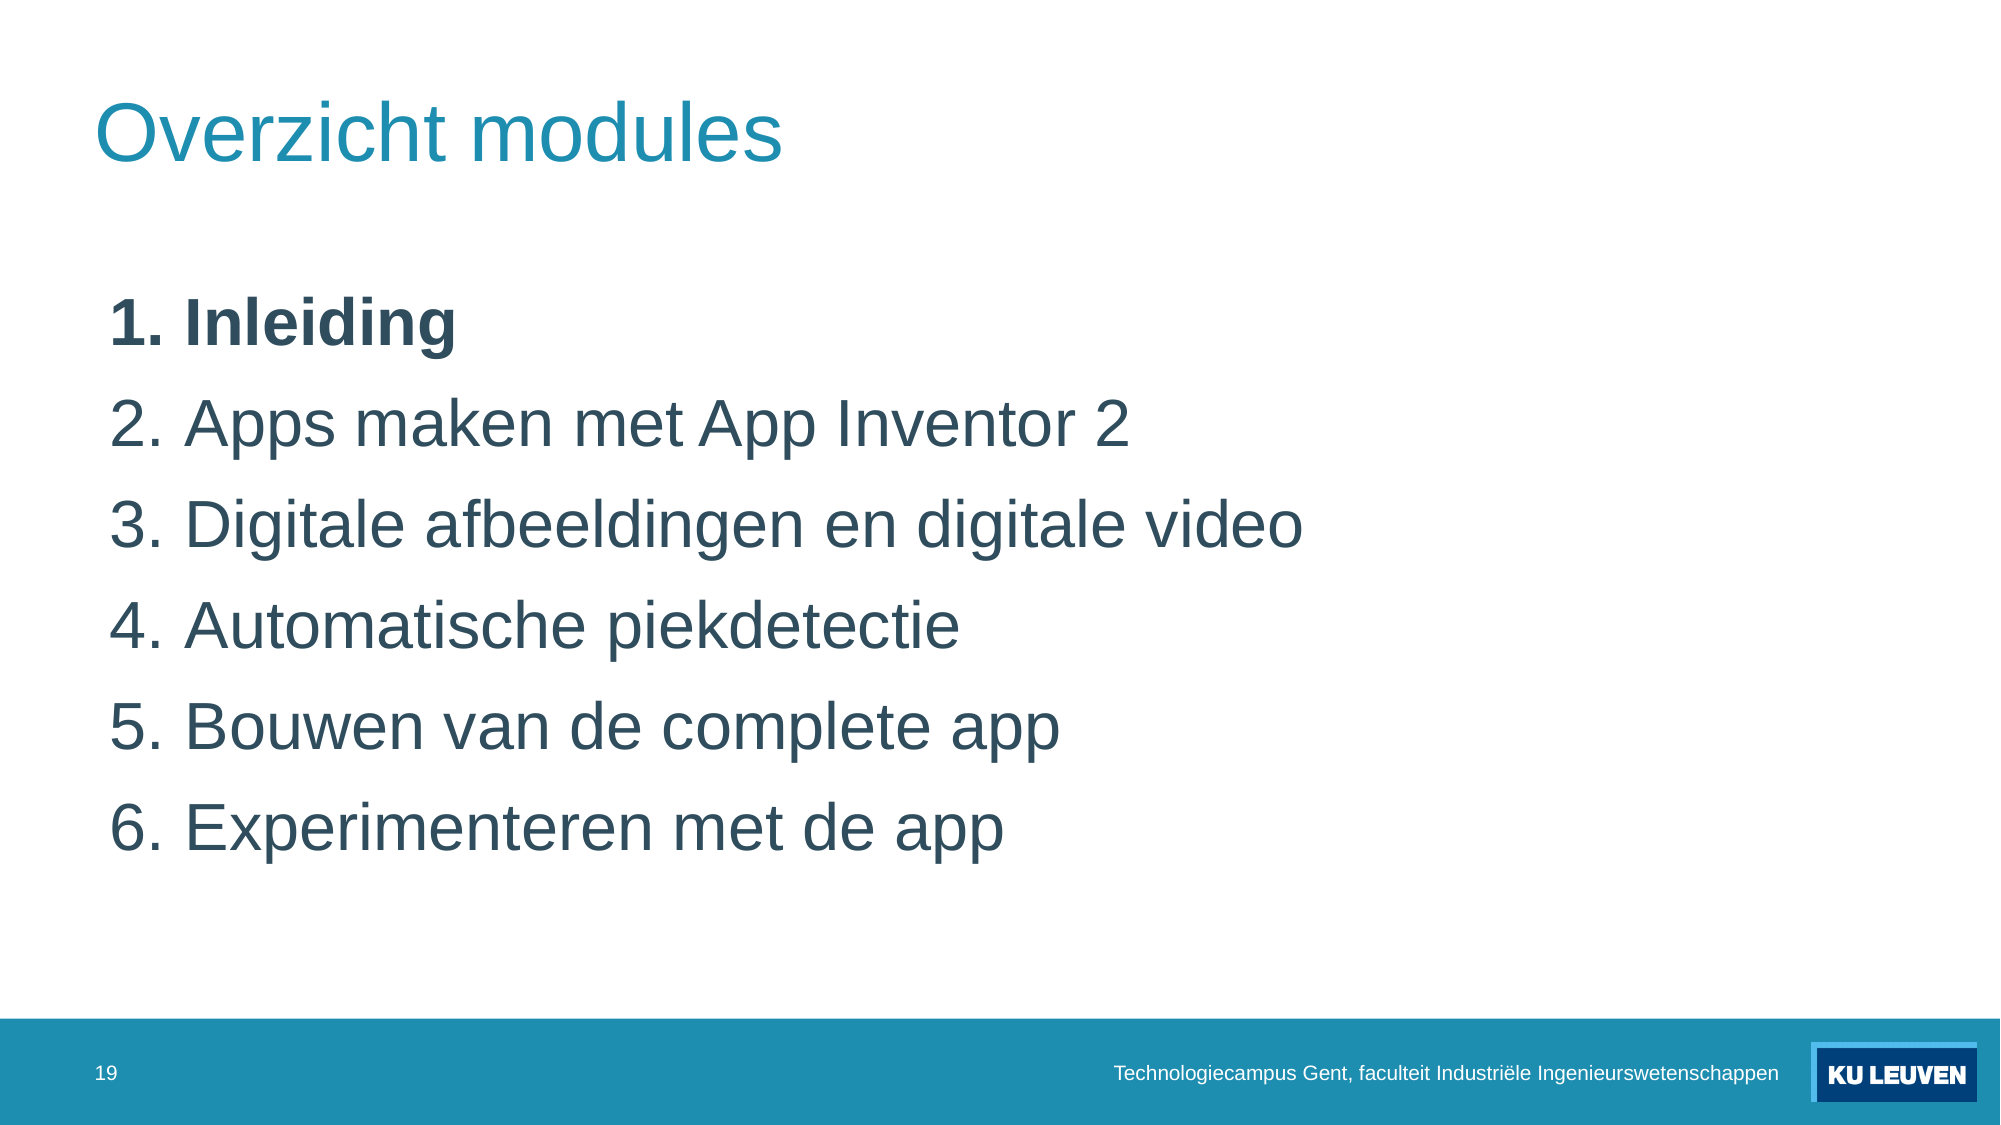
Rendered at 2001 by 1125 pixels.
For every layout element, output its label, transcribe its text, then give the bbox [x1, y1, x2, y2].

picture [1811, 1042, 1977, 1102]
title Overzicht modules [94, 33, 1906, 223]
footer Technologiecampus Gent, faculteit Industriële Ingenieurswetenschappen [989, 1018, 1809, 1125]
slide_number 19 [94, 1018, 201, 1125]
list Inleiding Apps maken met App Inventor 2 Digitale afbeeldingen en digitale video Automatische piekdetectie Bouwen van de complete app Experimenteren met de app [94, 271, 1906, 1004]
